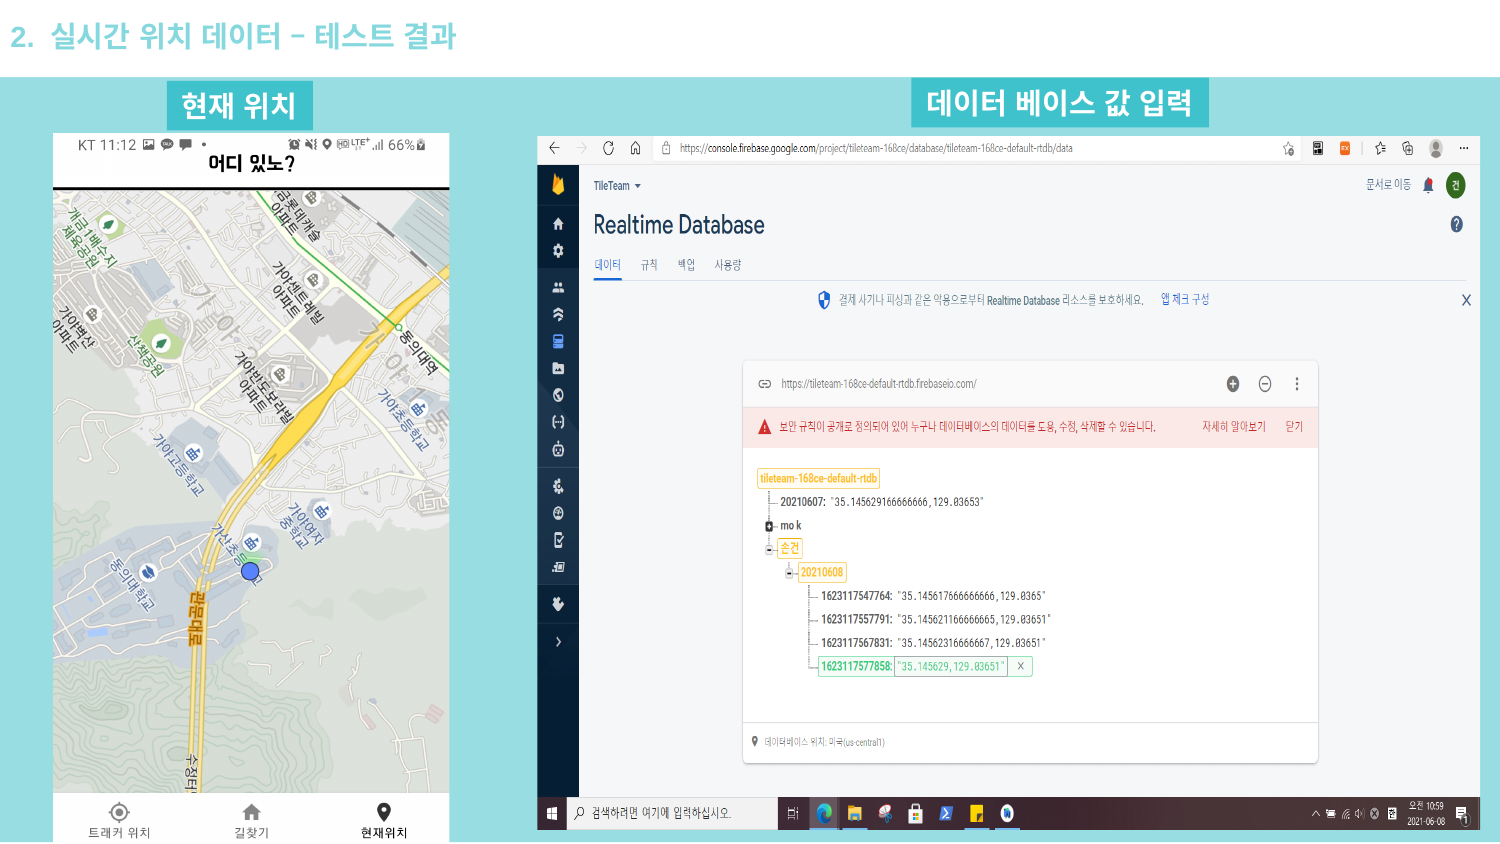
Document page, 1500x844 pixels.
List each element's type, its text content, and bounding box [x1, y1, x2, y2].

text_box 데이터 베이스 값 입력 [911, 77, 1209, 128]
picture [52, 133, 450, 844]
text_box [0, 78, 1500, 844]
picture [537, 136, 1481, 830]
text_box 2. 실시간 위치 데이터 – 테스트 결과 [0, 0, 1500, 78]
text_box 현재 위치 [166, 80, 313, 131]
